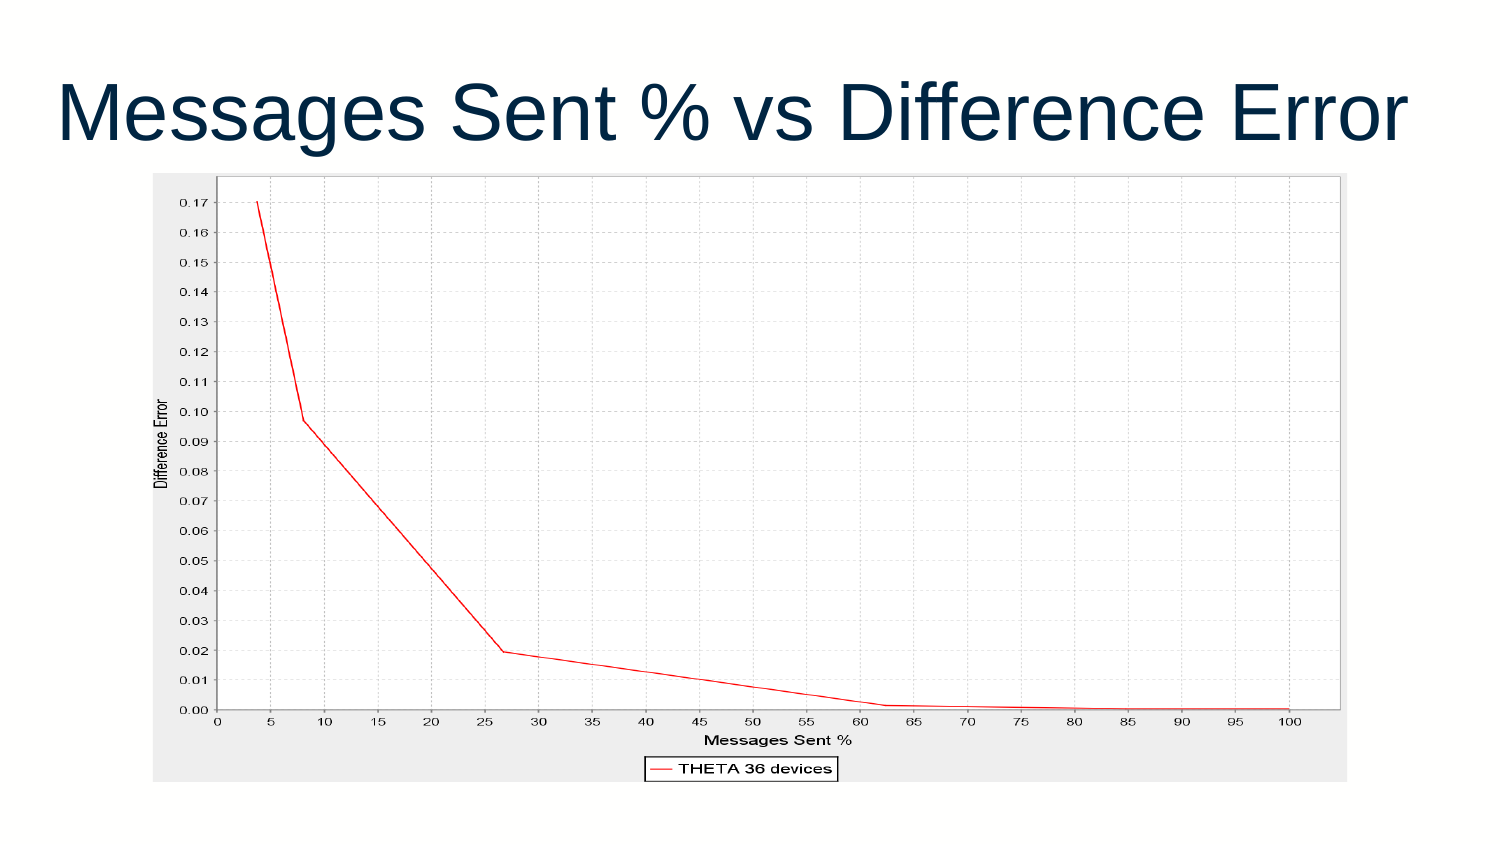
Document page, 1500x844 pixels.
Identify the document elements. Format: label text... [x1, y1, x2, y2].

title Messages Sent % vs Difference Error [41, 43, 1459, 174]
picture [152, 173, 1348, 782]
